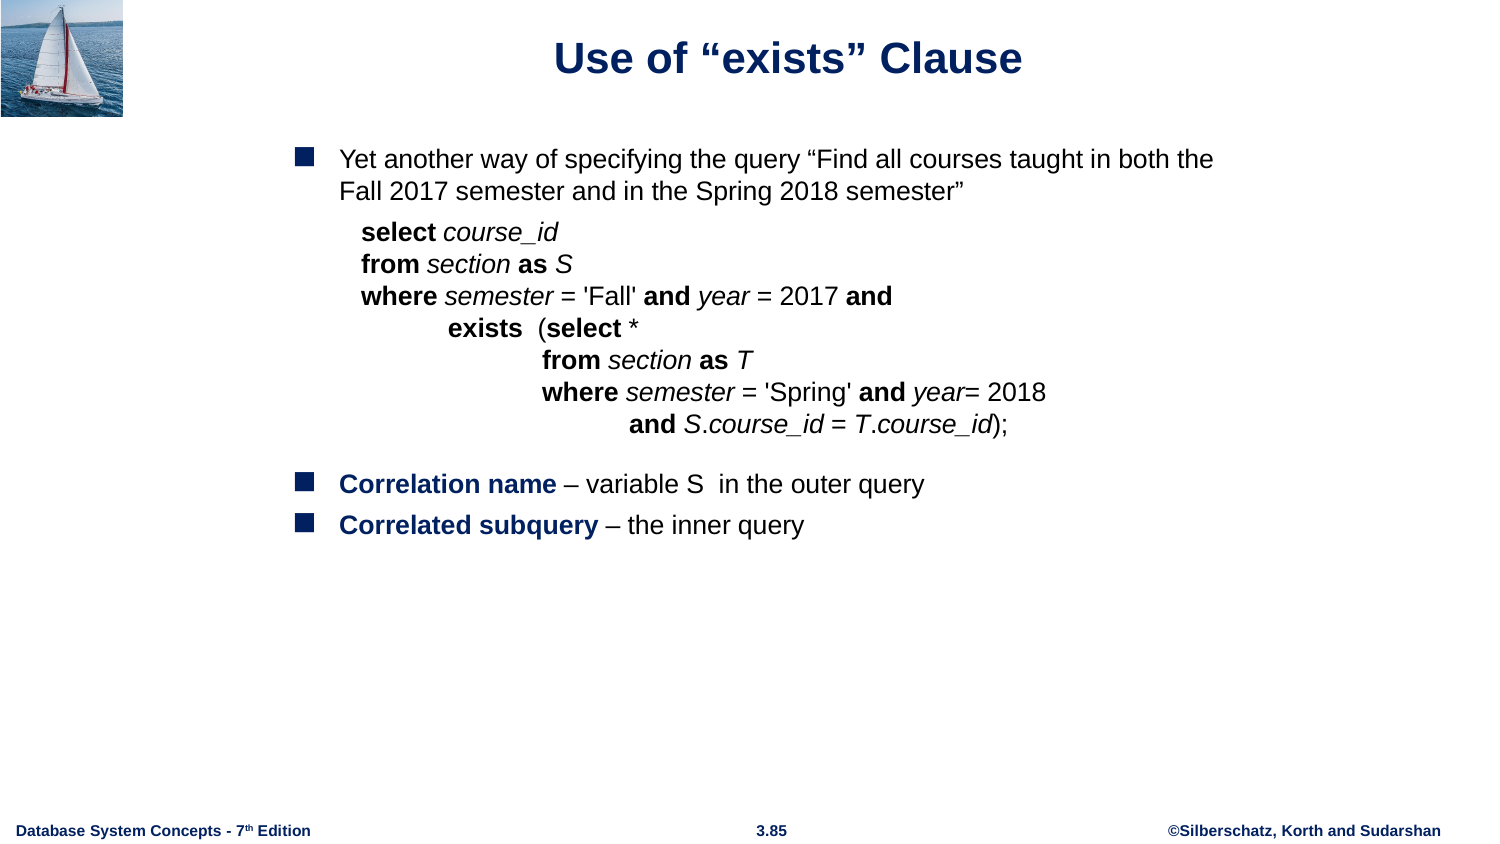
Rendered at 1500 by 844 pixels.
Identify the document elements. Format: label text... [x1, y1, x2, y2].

picture [0, 0, 123, 117]
title Use of “exists” Clause [125, 14, 1452, 90]
list Yet another way of specifying the query “Find all courses taught in both the Fall 2017 semester and in the Spring 2018 semester” select course_id from section as S where semester = 'Fall' and year = 2017 and exists (select * from section as T where semester = 'Spring' and year= 2018 and S.course_id = T.course_id); Correlation name – variable S in the outer query Correlated subquery – the inner query [282, 134, 1249, 738]
